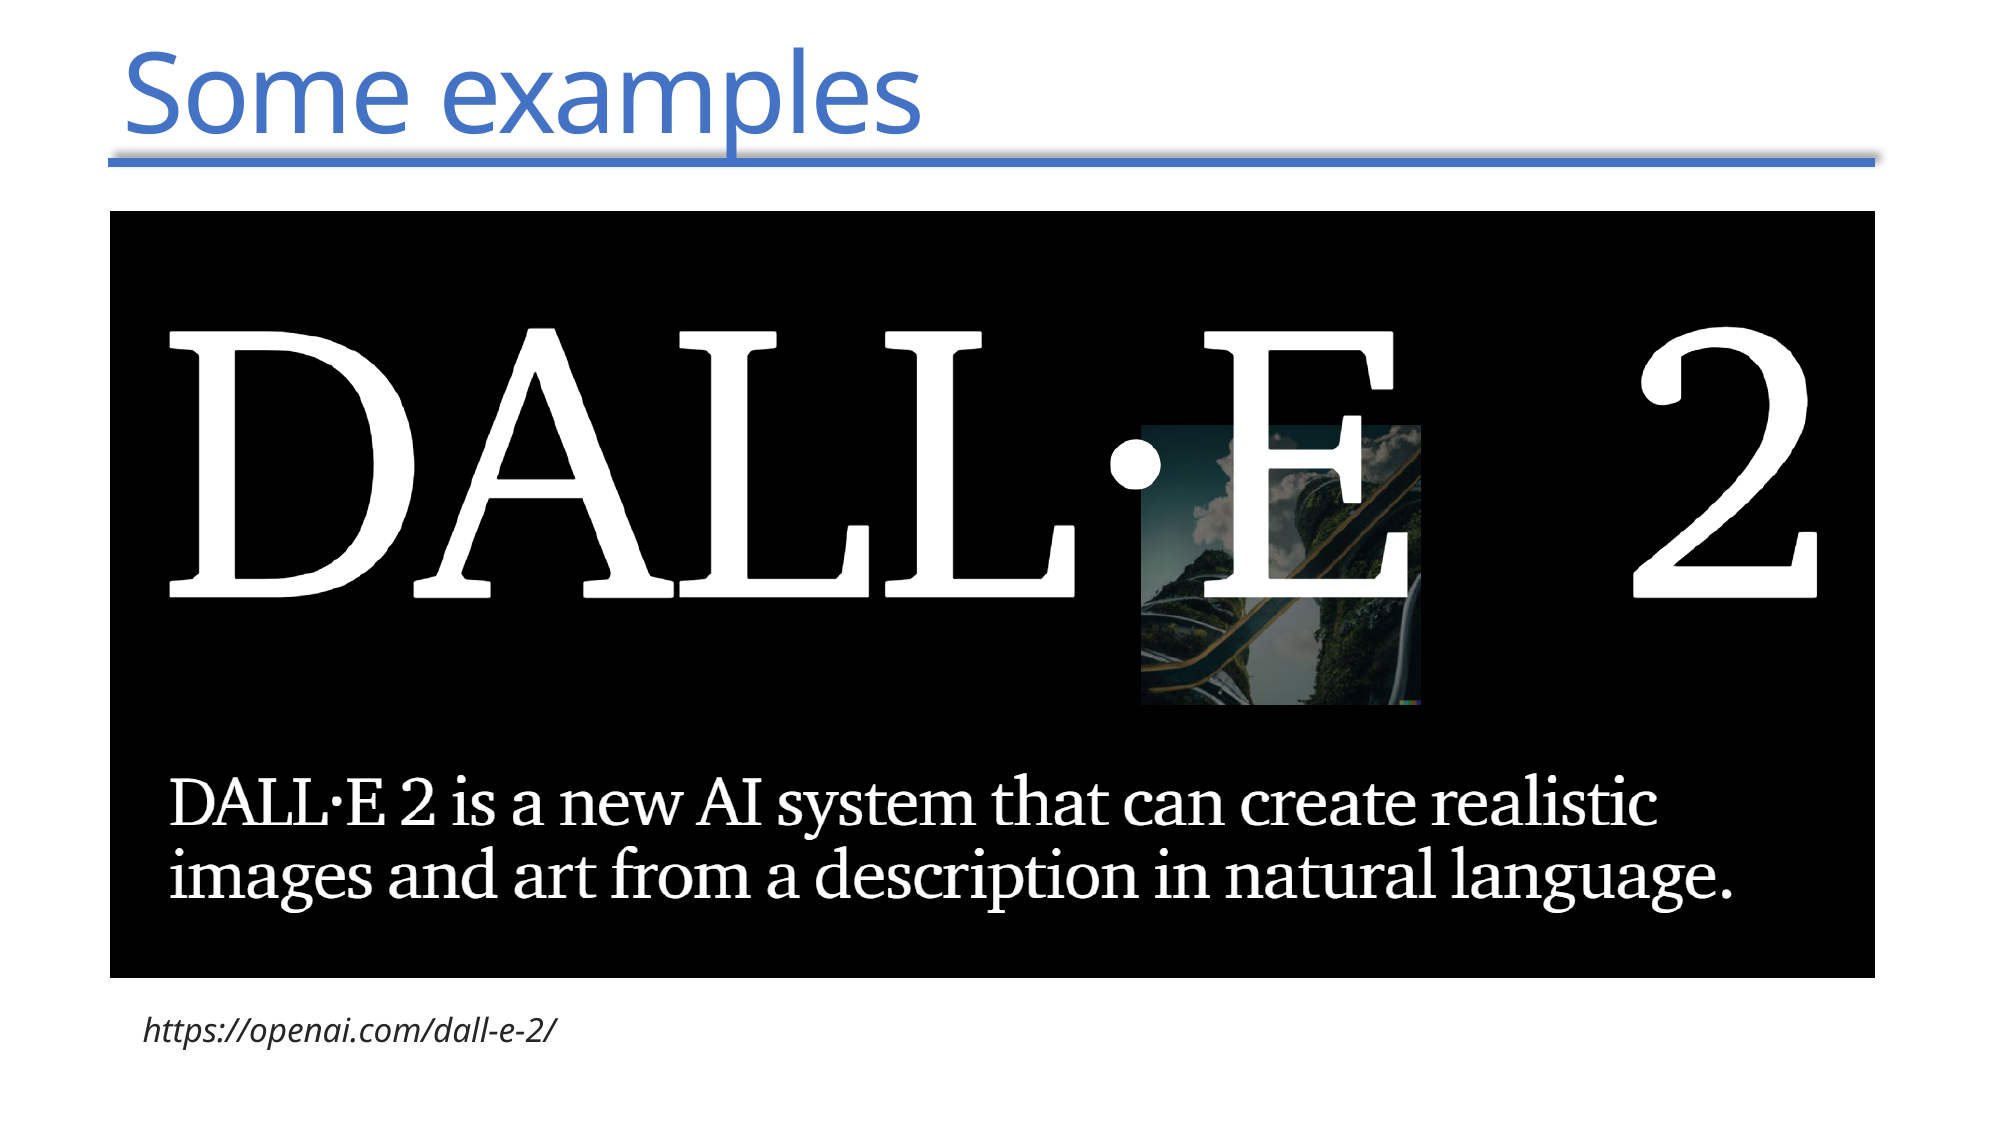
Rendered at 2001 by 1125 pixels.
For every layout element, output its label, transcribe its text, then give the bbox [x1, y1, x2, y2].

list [110, 211, 1876, 979]
list https://openai.com/dall-e-2/ [112, 1008, 1877, 1064]
title Some examples [107, 20, 1875, 178]
